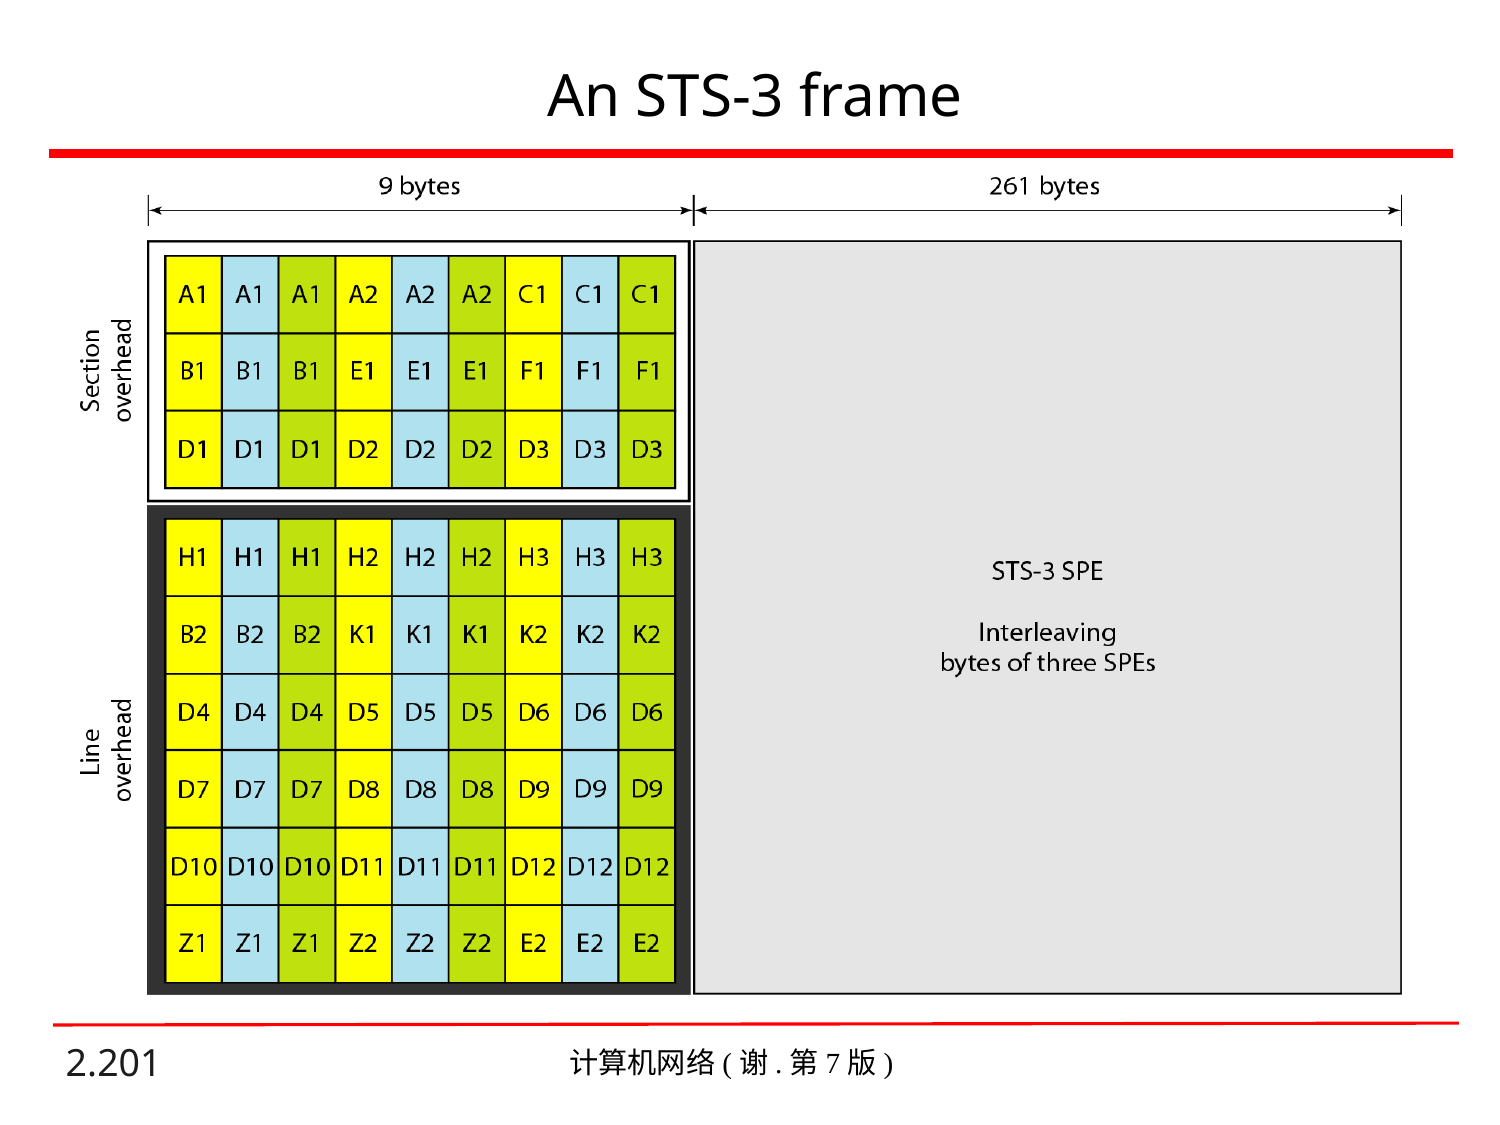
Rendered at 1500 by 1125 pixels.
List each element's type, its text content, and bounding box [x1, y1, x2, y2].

title An STS-3 frame [58, 43, 1453, 143]
picture [76, 172, 1402, 995]
